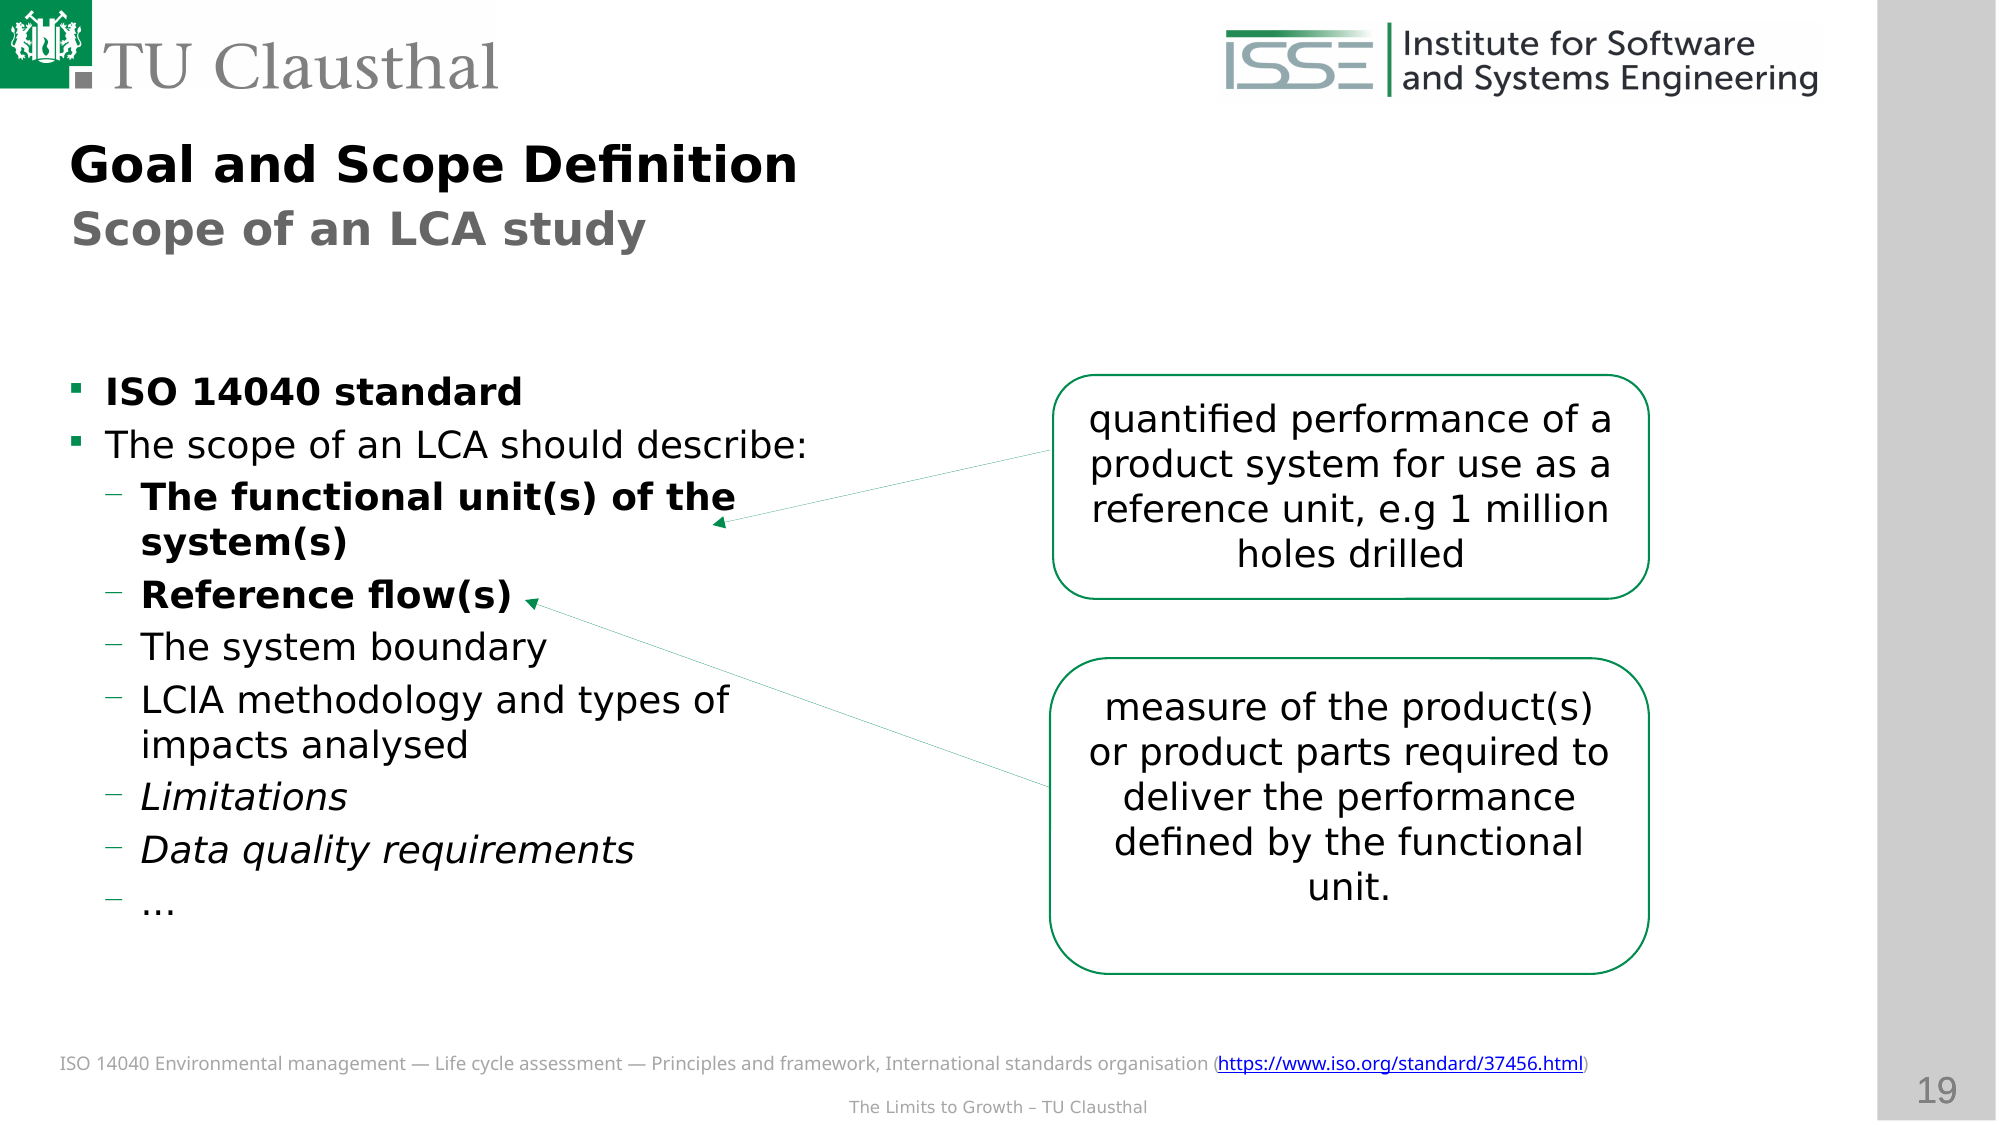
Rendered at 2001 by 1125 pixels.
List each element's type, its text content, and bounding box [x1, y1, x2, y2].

picture [0, 0, 498, 89]
text_box measure of the product(s) or product parts required to deliver the performance defined by the functional unit. [1048, 657, 1650, 975]
text_box ISO 14040 Environmental management — Life cycle assessment — Principles and framework, International standards organisation (https://www.iso.org/standard/37456.html) [44, 1043, 1836, 1085]
text_box ISO 14040 standard The scope of an LCA should describe: The functional unit(s) of the system(s) Reference flow(s) The system boundary LCIA methodology and types of impacts analysed Limitations Data quality requirements ... [54, 207, 860, 1032]
text_box Scope of an LCA study [70, 188, 1767, 267]
text_box [525, 598, 1051, 788]
text_box Goal and Scope Definition [54, 125, 1816, 205]
text_box quantified performance of a product system for use as a reference unit, e.g 1 million holes drilled [1052, 373, 1650, 600]
text_box [712, 449, 1051, 529]
picture [1218, 22, 1823, 103]
